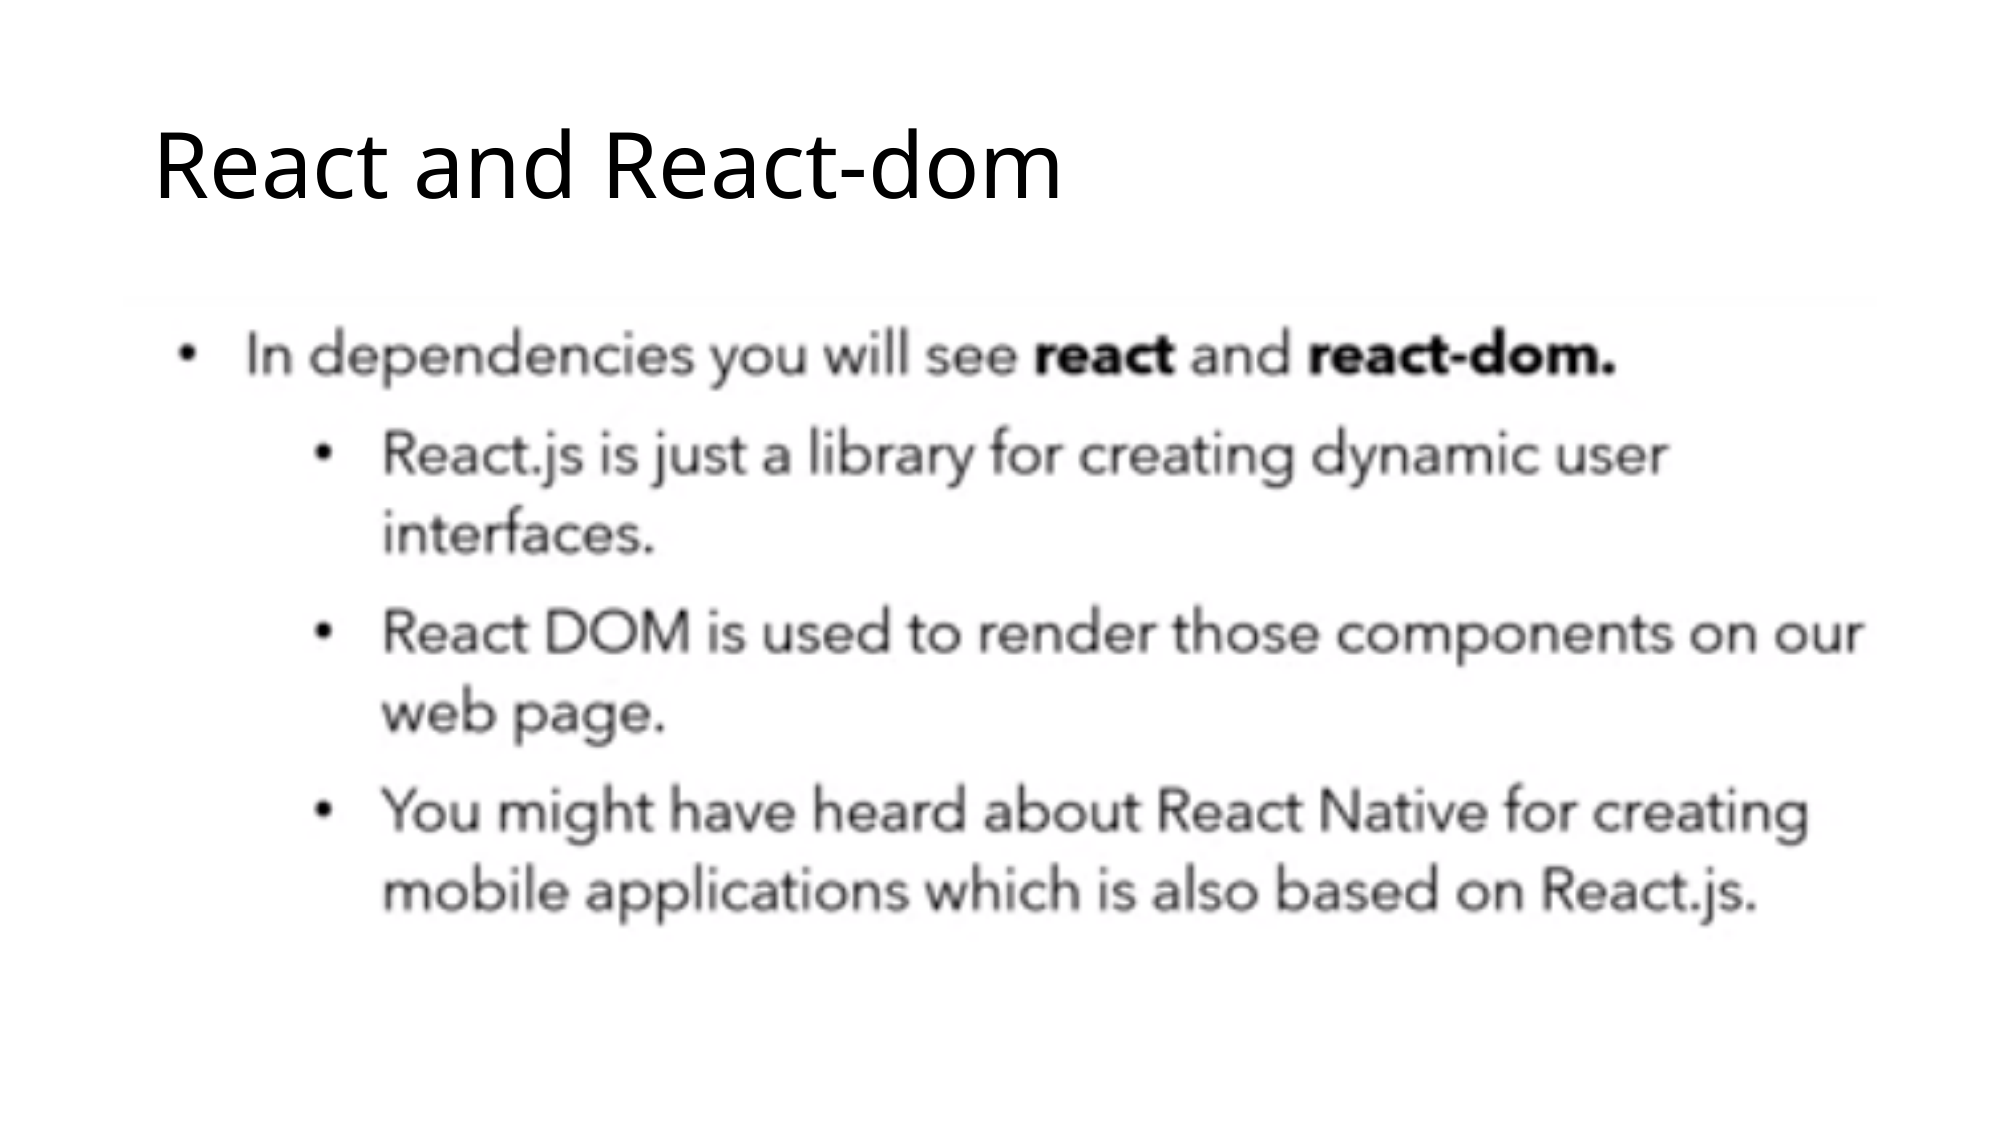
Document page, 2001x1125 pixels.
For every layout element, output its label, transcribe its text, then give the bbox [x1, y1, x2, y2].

title React and React-dom [137, 59, 1863, 278]
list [123, 296, 1877, 943]
